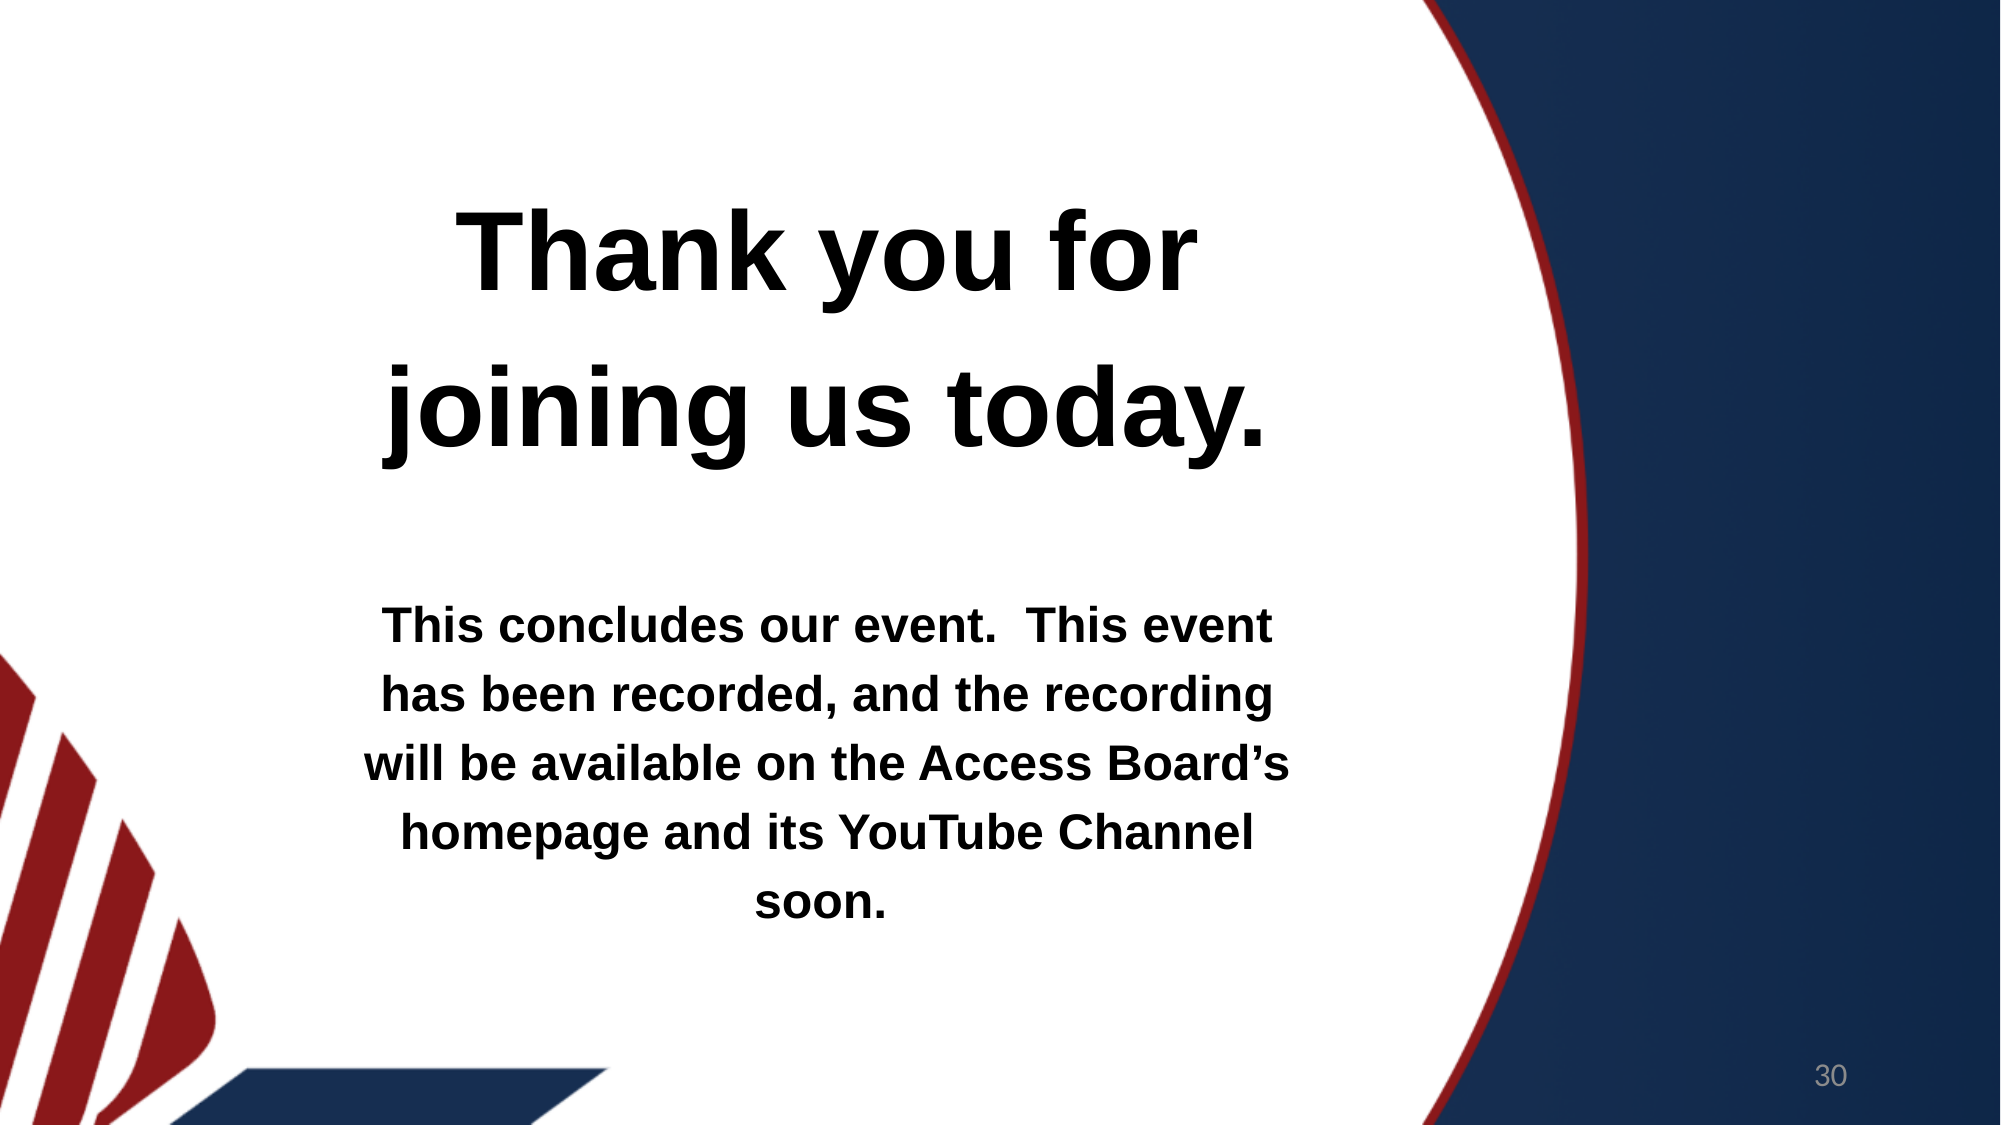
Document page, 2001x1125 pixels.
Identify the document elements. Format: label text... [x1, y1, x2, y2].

slide_number 30 [1412, 1042, 1863, 1103]
picture [0, 0, 2001, 1125]
title Thank you for joining us today. This concludes our event. This event has been recorded, and the recording will be available on the Access Board’s homepage and its YouTube Channel soon. [327, 150, 1328, 936]
